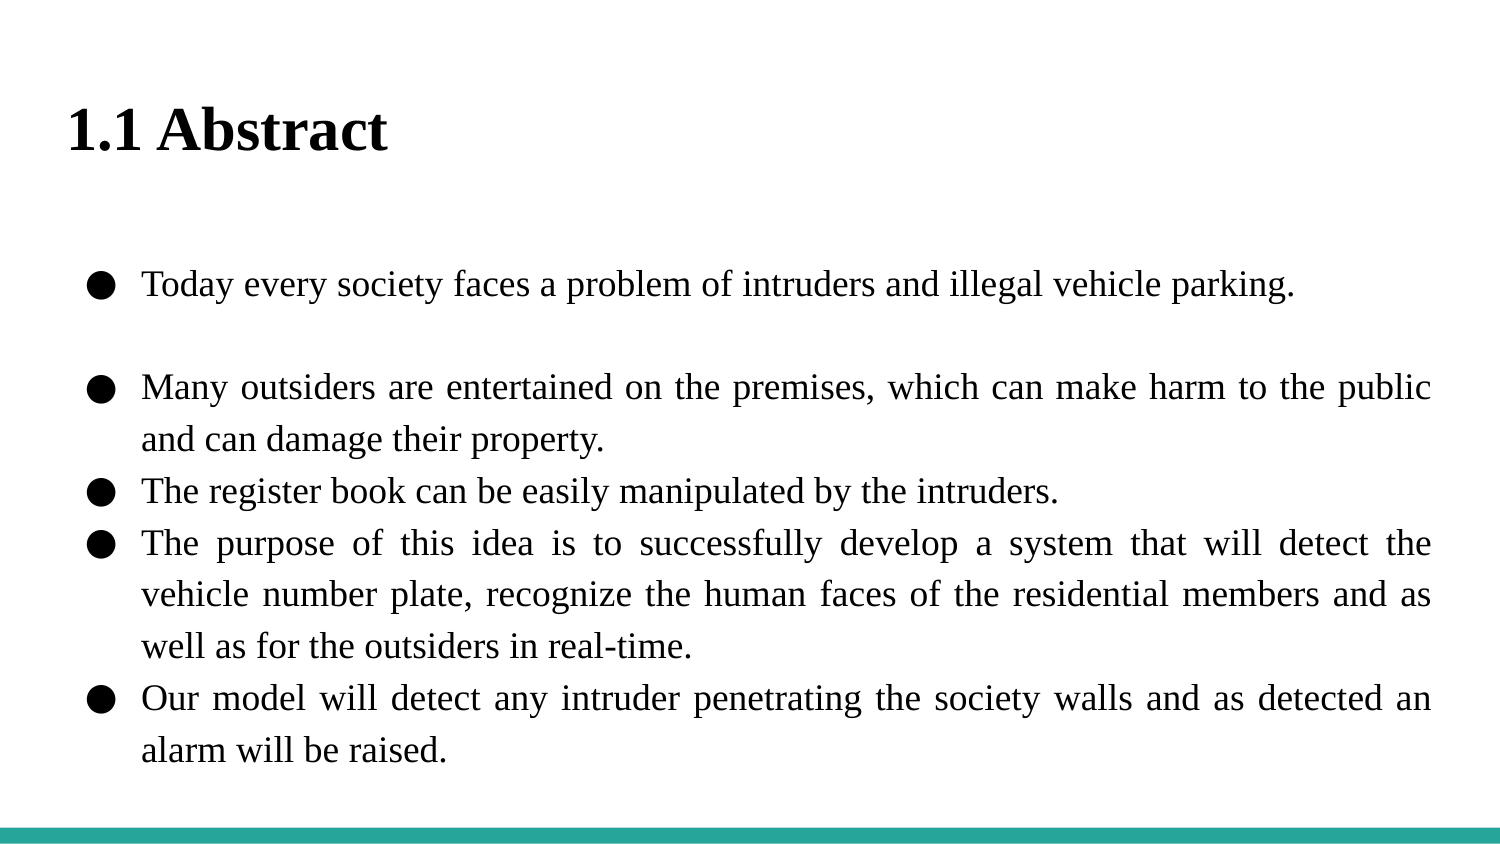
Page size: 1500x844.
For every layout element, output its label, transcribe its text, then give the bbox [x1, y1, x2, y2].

title 1.1 Abstract [51, 72, 1449, 174]
list Today every society faces a problem of intruders and illegal vehicle parking. Many outsiders are entertained on the premises, which can make harm to the public and can damage their property. The register book can be easily manipulated by the intruders. The purpose of this idea is to successfully develop a system that will detect the vehicle number plate, recognize the human faces of the residential members and as well as for the outsiders in real-time. Our model will detect any intruder penetrating the society walls and as detected an alarm will be raised. [51, 192, 1449, 750]
